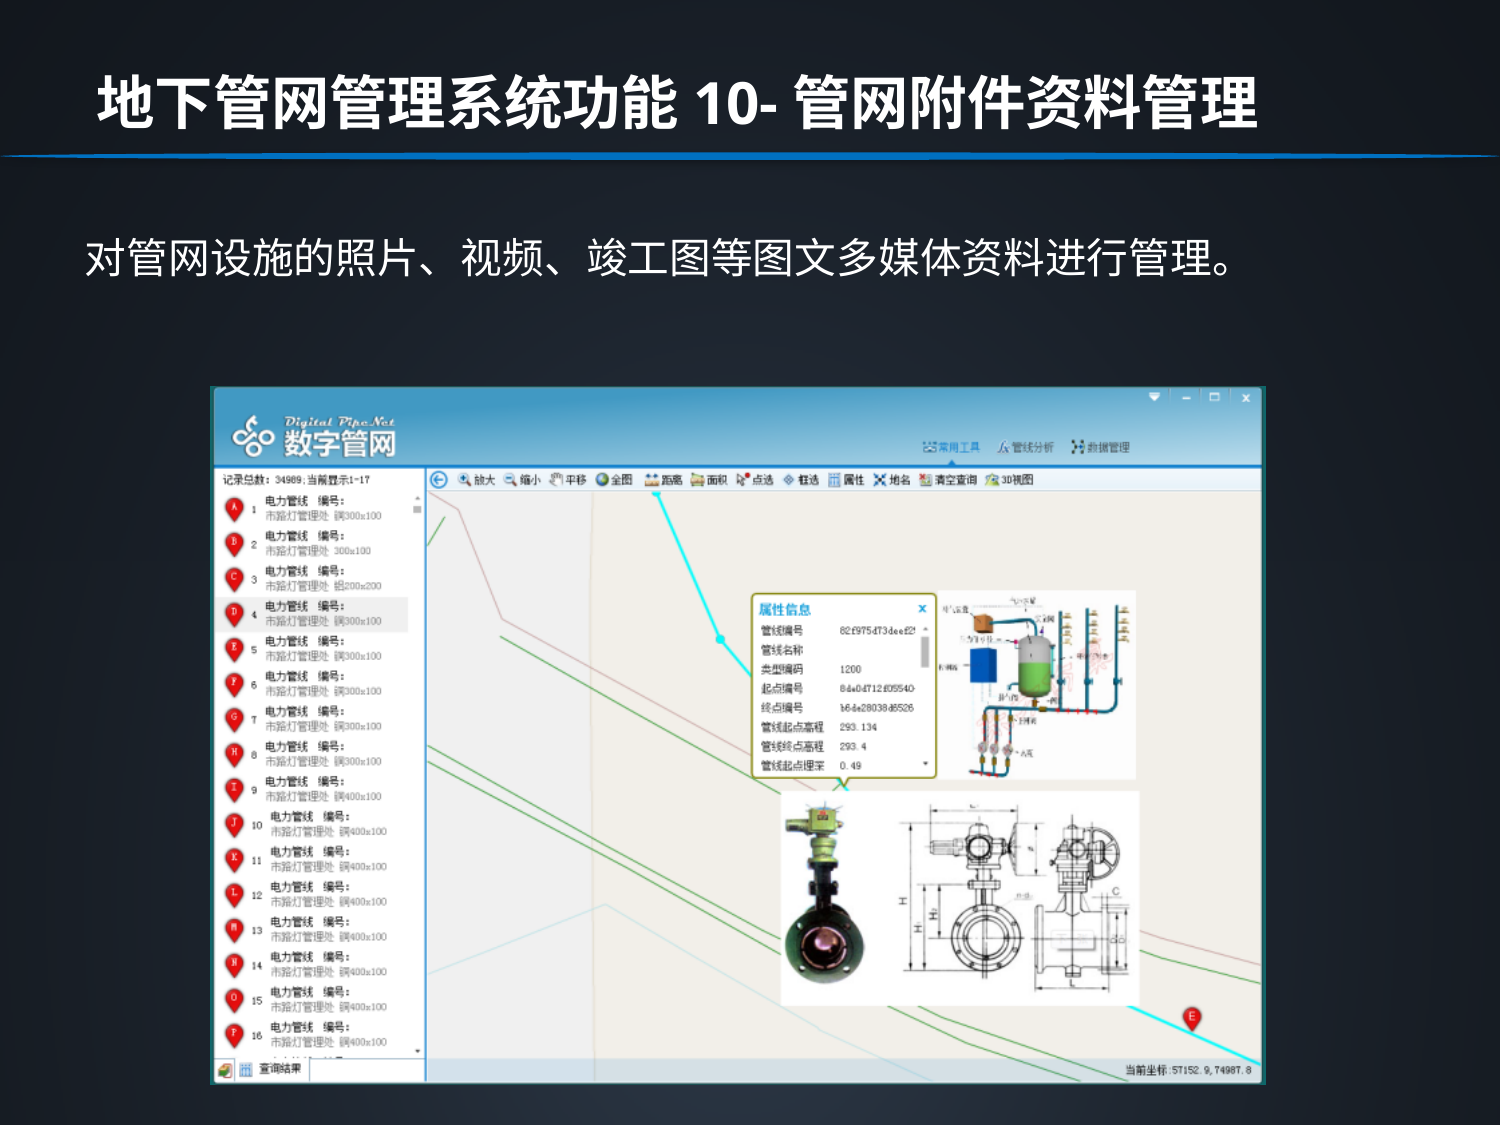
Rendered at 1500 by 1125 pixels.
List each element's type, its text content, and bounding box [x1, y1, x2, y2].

picture [0, 0, 1500, 155]
picture [0, 157, 1500, 1125]
text_box [0, 152, 1500, 160]
text_box 对管网设施的照片、视频、竣工图等图文多媒体资料进行管理。 [70, 199, 1407, 289]
text_box 地下管网管理系统功能10-管网附件资料管理 [81, 58, 1360, 144]
